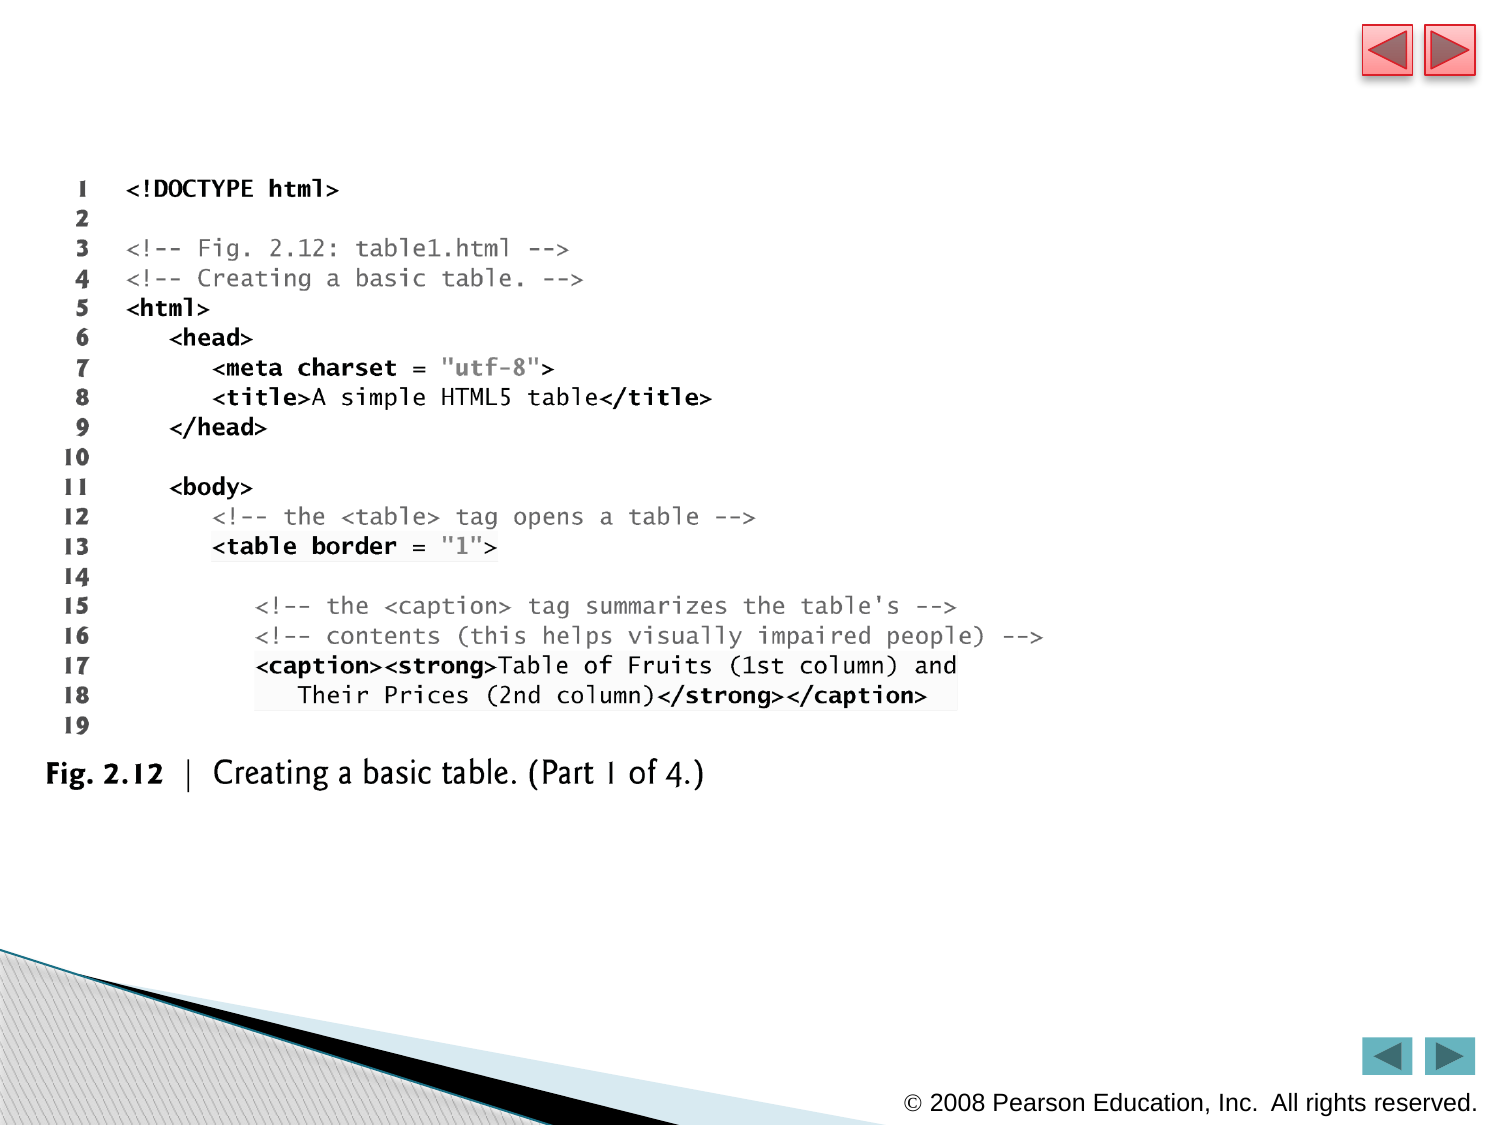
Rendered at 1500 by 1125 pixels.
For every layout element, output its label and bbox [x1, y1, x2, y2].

picture [0, 106, 1500, 1018]
